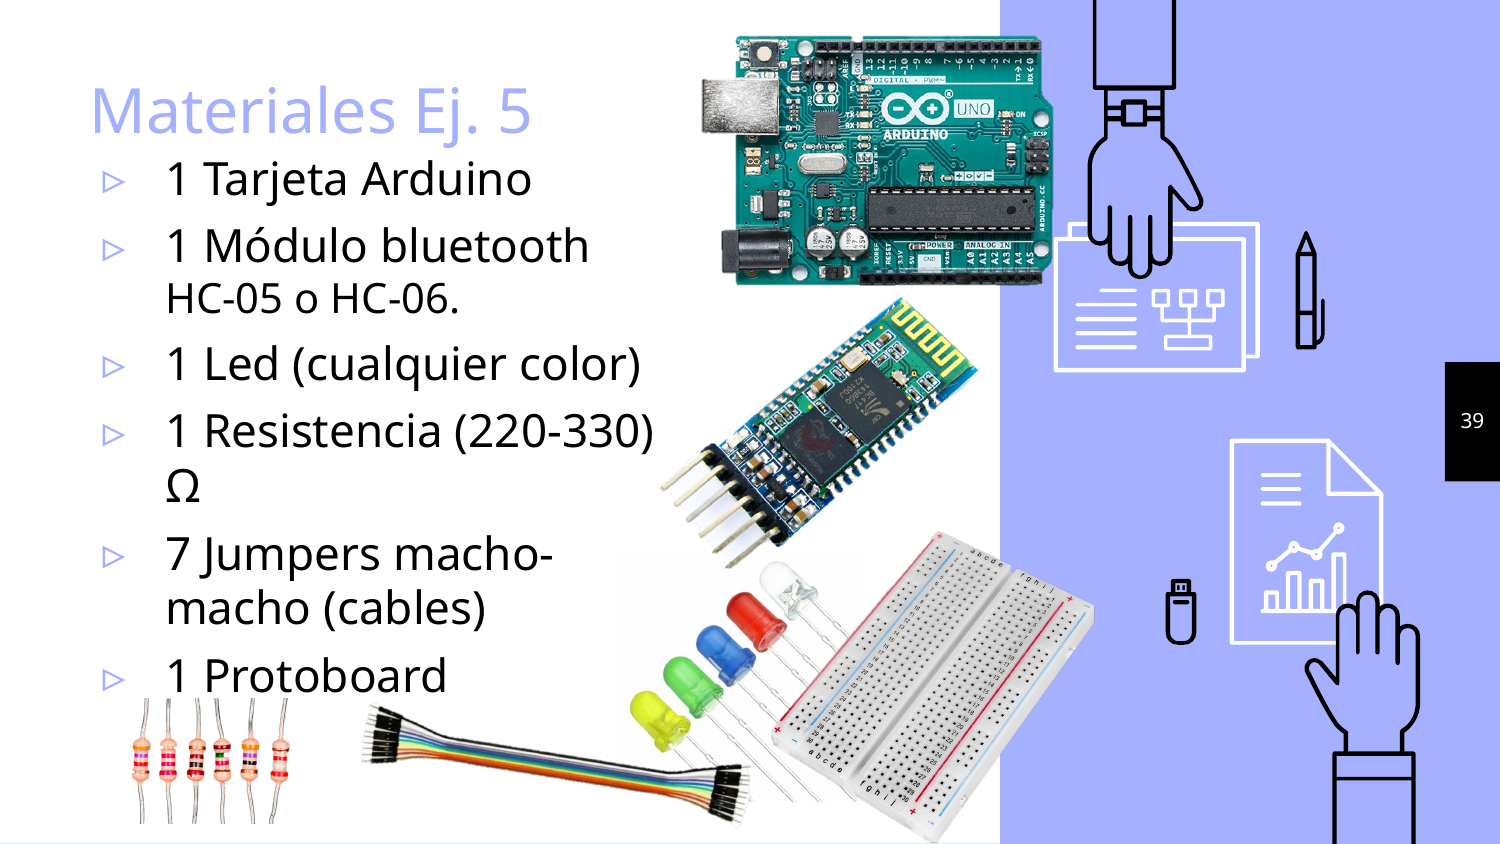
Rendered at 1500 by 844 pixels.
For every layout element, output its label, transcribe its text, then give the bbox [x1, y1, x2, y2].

title Materiales Ej. 5 [74, 20, 677, 161]
picture [129, 698, 294, 824]
list 1 Tarjeta Arduino 1 Módulo bluetooth HC-05 o HC-06. 1 Led (cualquier color) 1 Resistencia (220-330) Ω 7 Jumpers macho-macho (cables) 1 Protoboard [75, 134, 677, 780]
picture [347, 14, 1099, 844]
slide_number 39 [1444, 362, 1500, 482]
